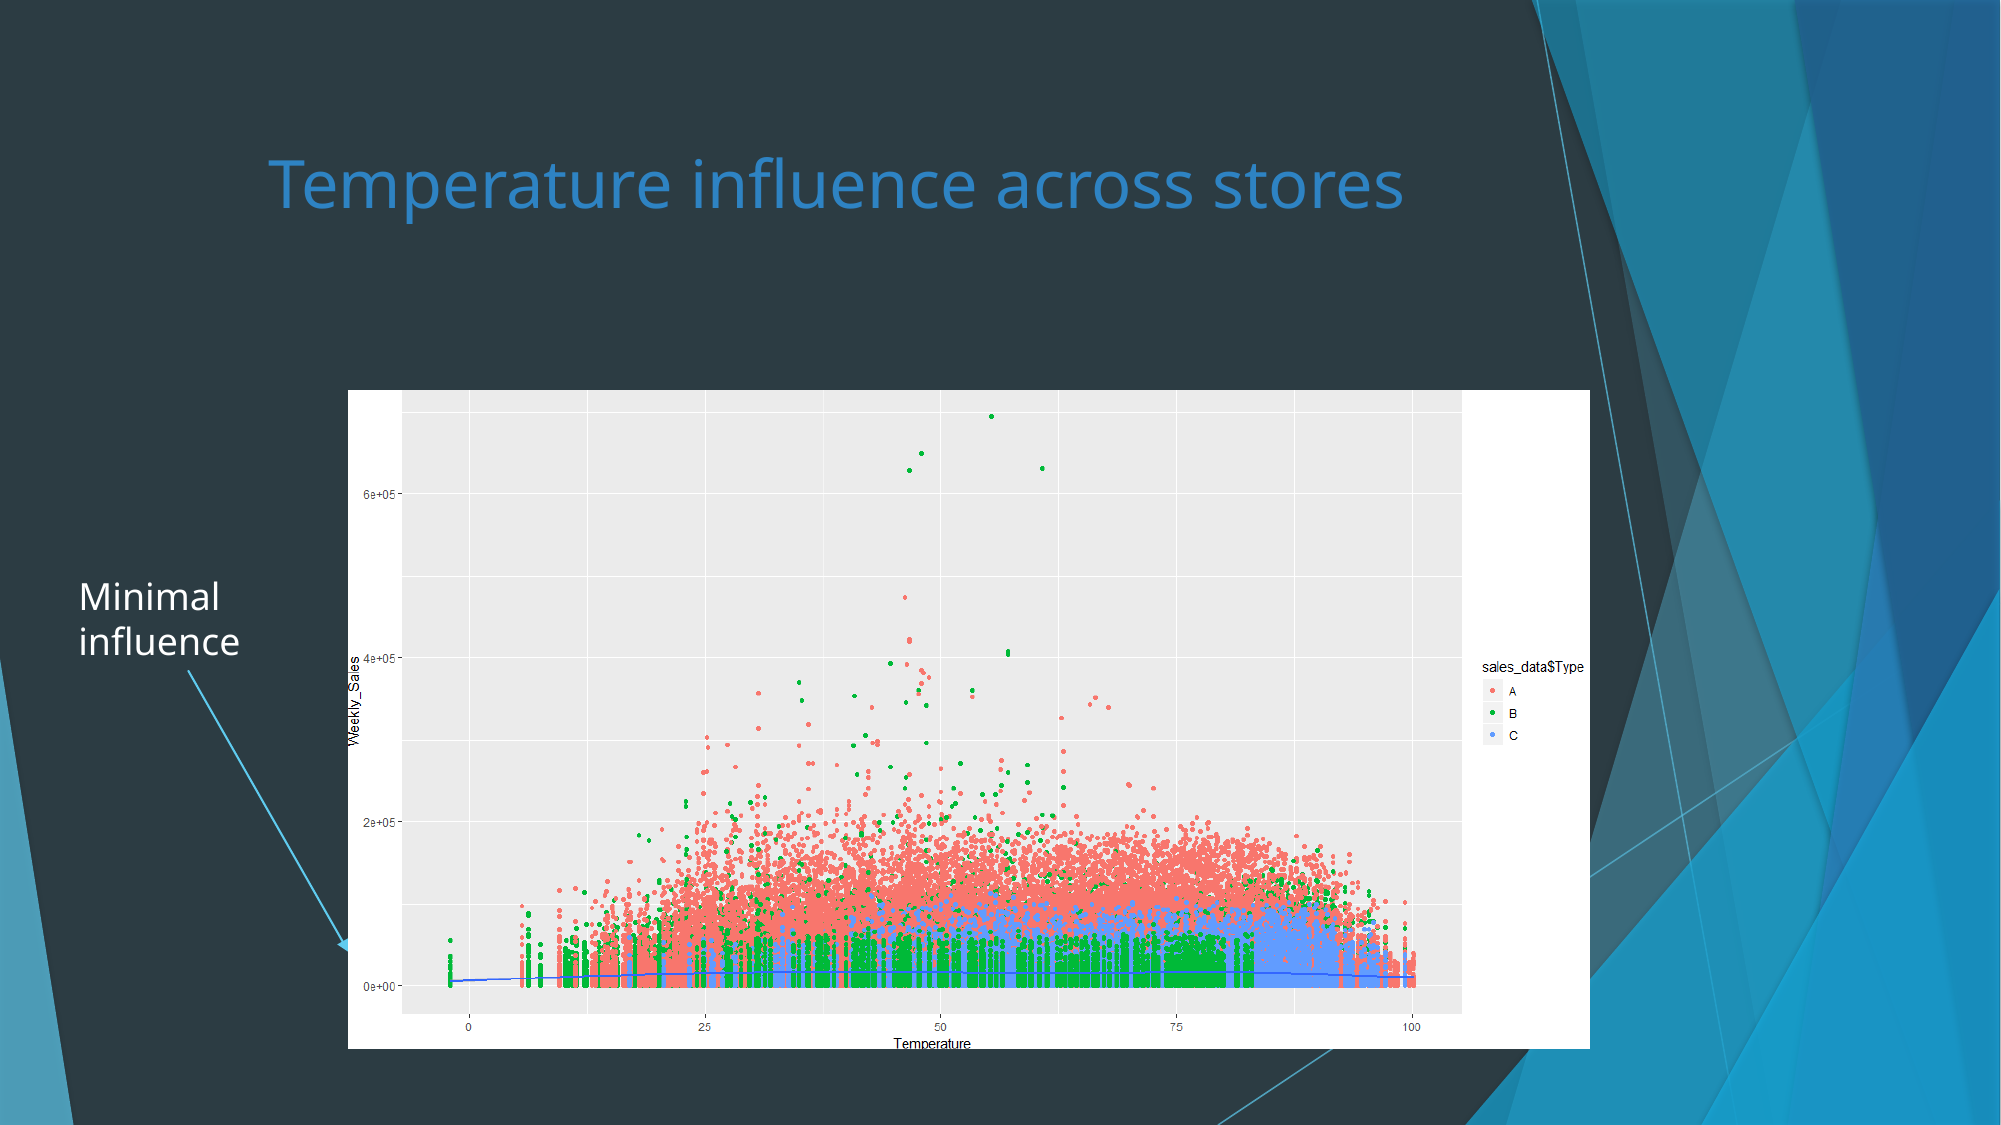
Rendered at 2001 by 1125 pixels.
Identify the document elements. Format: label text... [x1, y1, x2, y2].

picture [348, 389, 1590, 1049]
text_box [187, 671, 343, 953]
title Temperature influence across stores [86, 76, 1590, 230]
text_box Minimal influence [63, 566, 313, 671]
